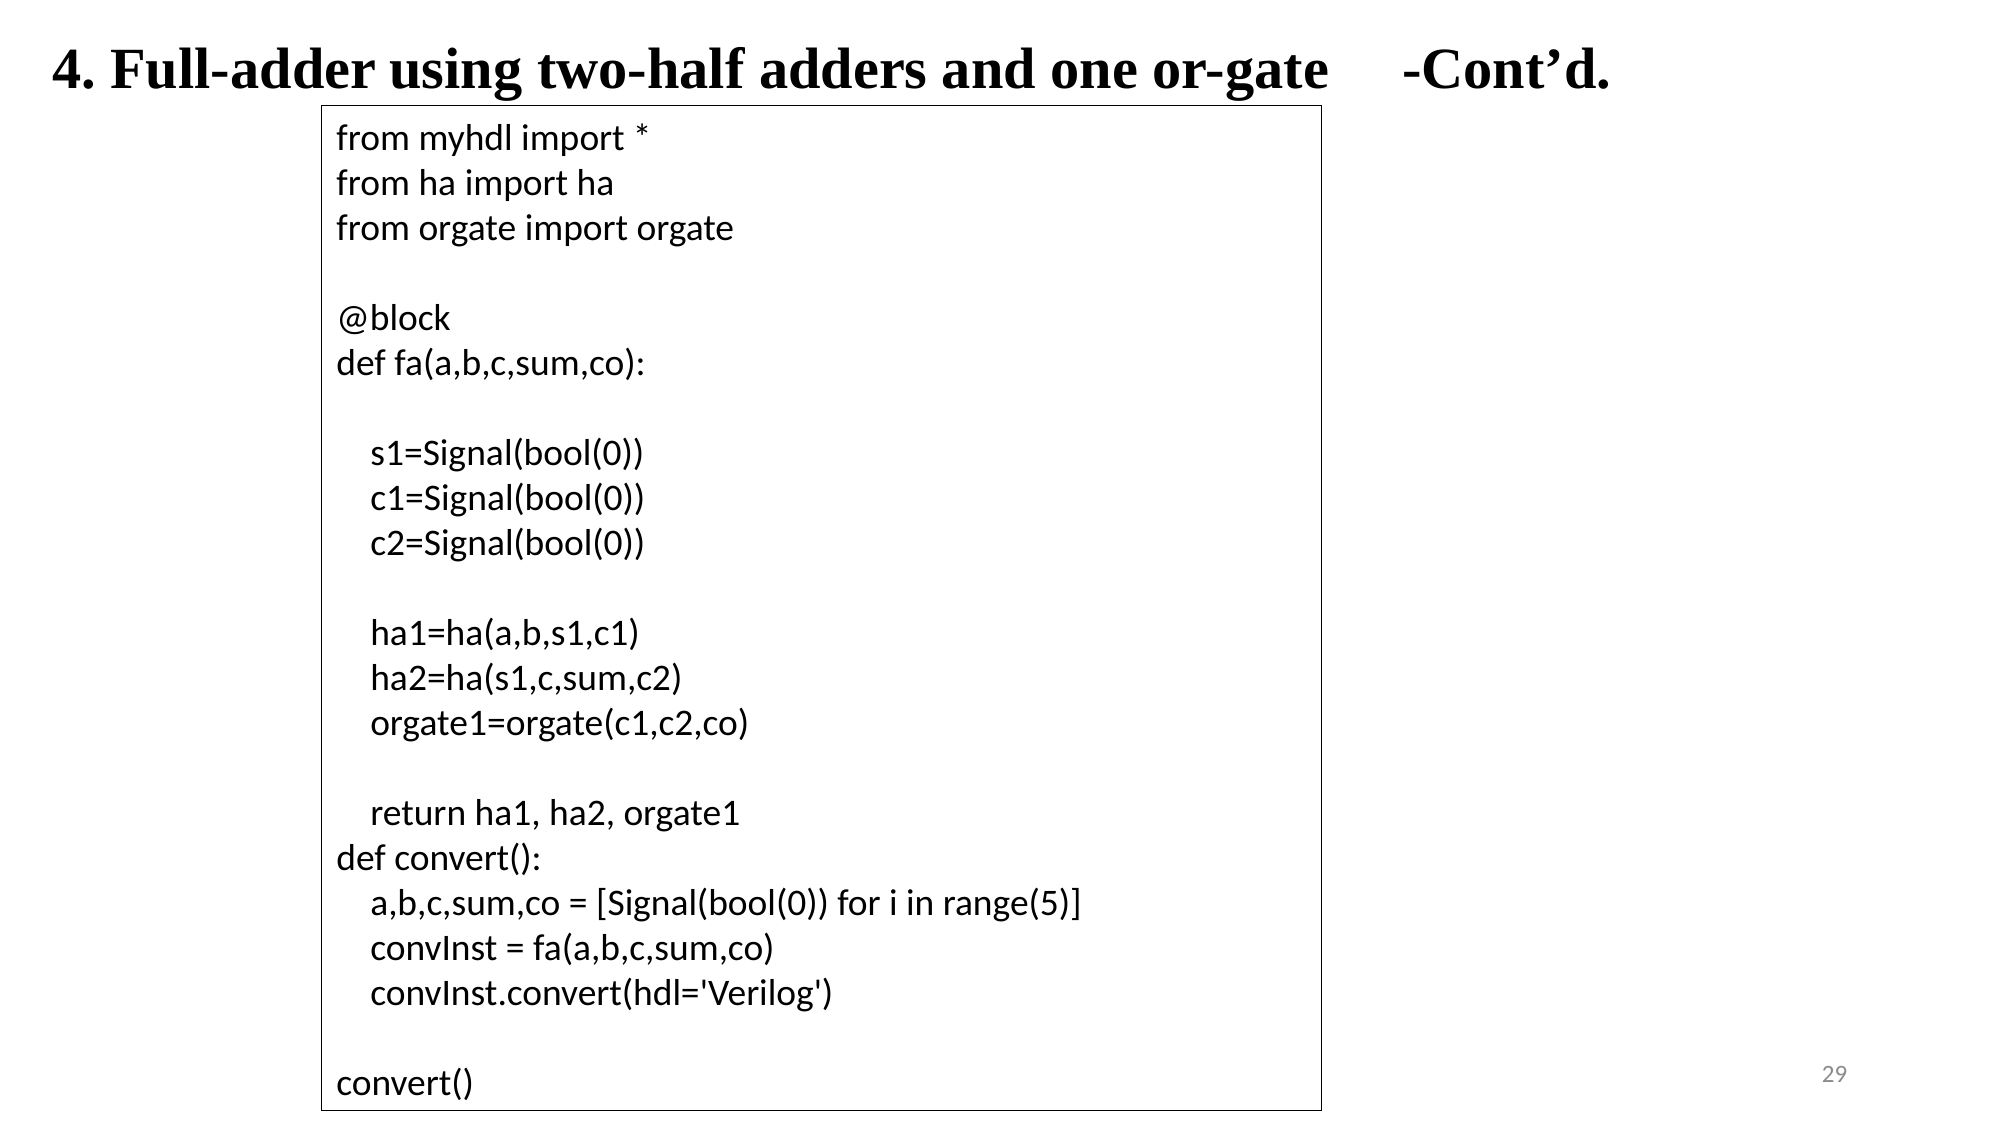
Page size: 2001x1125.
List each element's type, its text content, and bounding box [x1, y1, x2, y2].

text_box from myhdl import * from ha import ha from orgate import orgate @block def fa(a,b,c,sum,co): s1=Signal(bool(0)) c1=Signal(bool(0)) c2=Signal(bool(0)) ha1=ha(a,b,s1,c1) ha2=ha(s1,c,sum,c2) orgate1=orgate(c1,c2,co) return ha1, ha2, orgate1 def convert(): a,b,c,sum,co = [Signal(bool(0)) for i in range(5)] convInst = fa(a,b,c,sum,co) convInst.convert(hdl='Verilog') convert() [321, 108, 1322, 1111]
slide_number 29 [1412, 1042, 1863, 1103]
text_box 4. Full-adder using two-half adders and one or-gate -Cont’d. [37, 23, 1627, 108]
